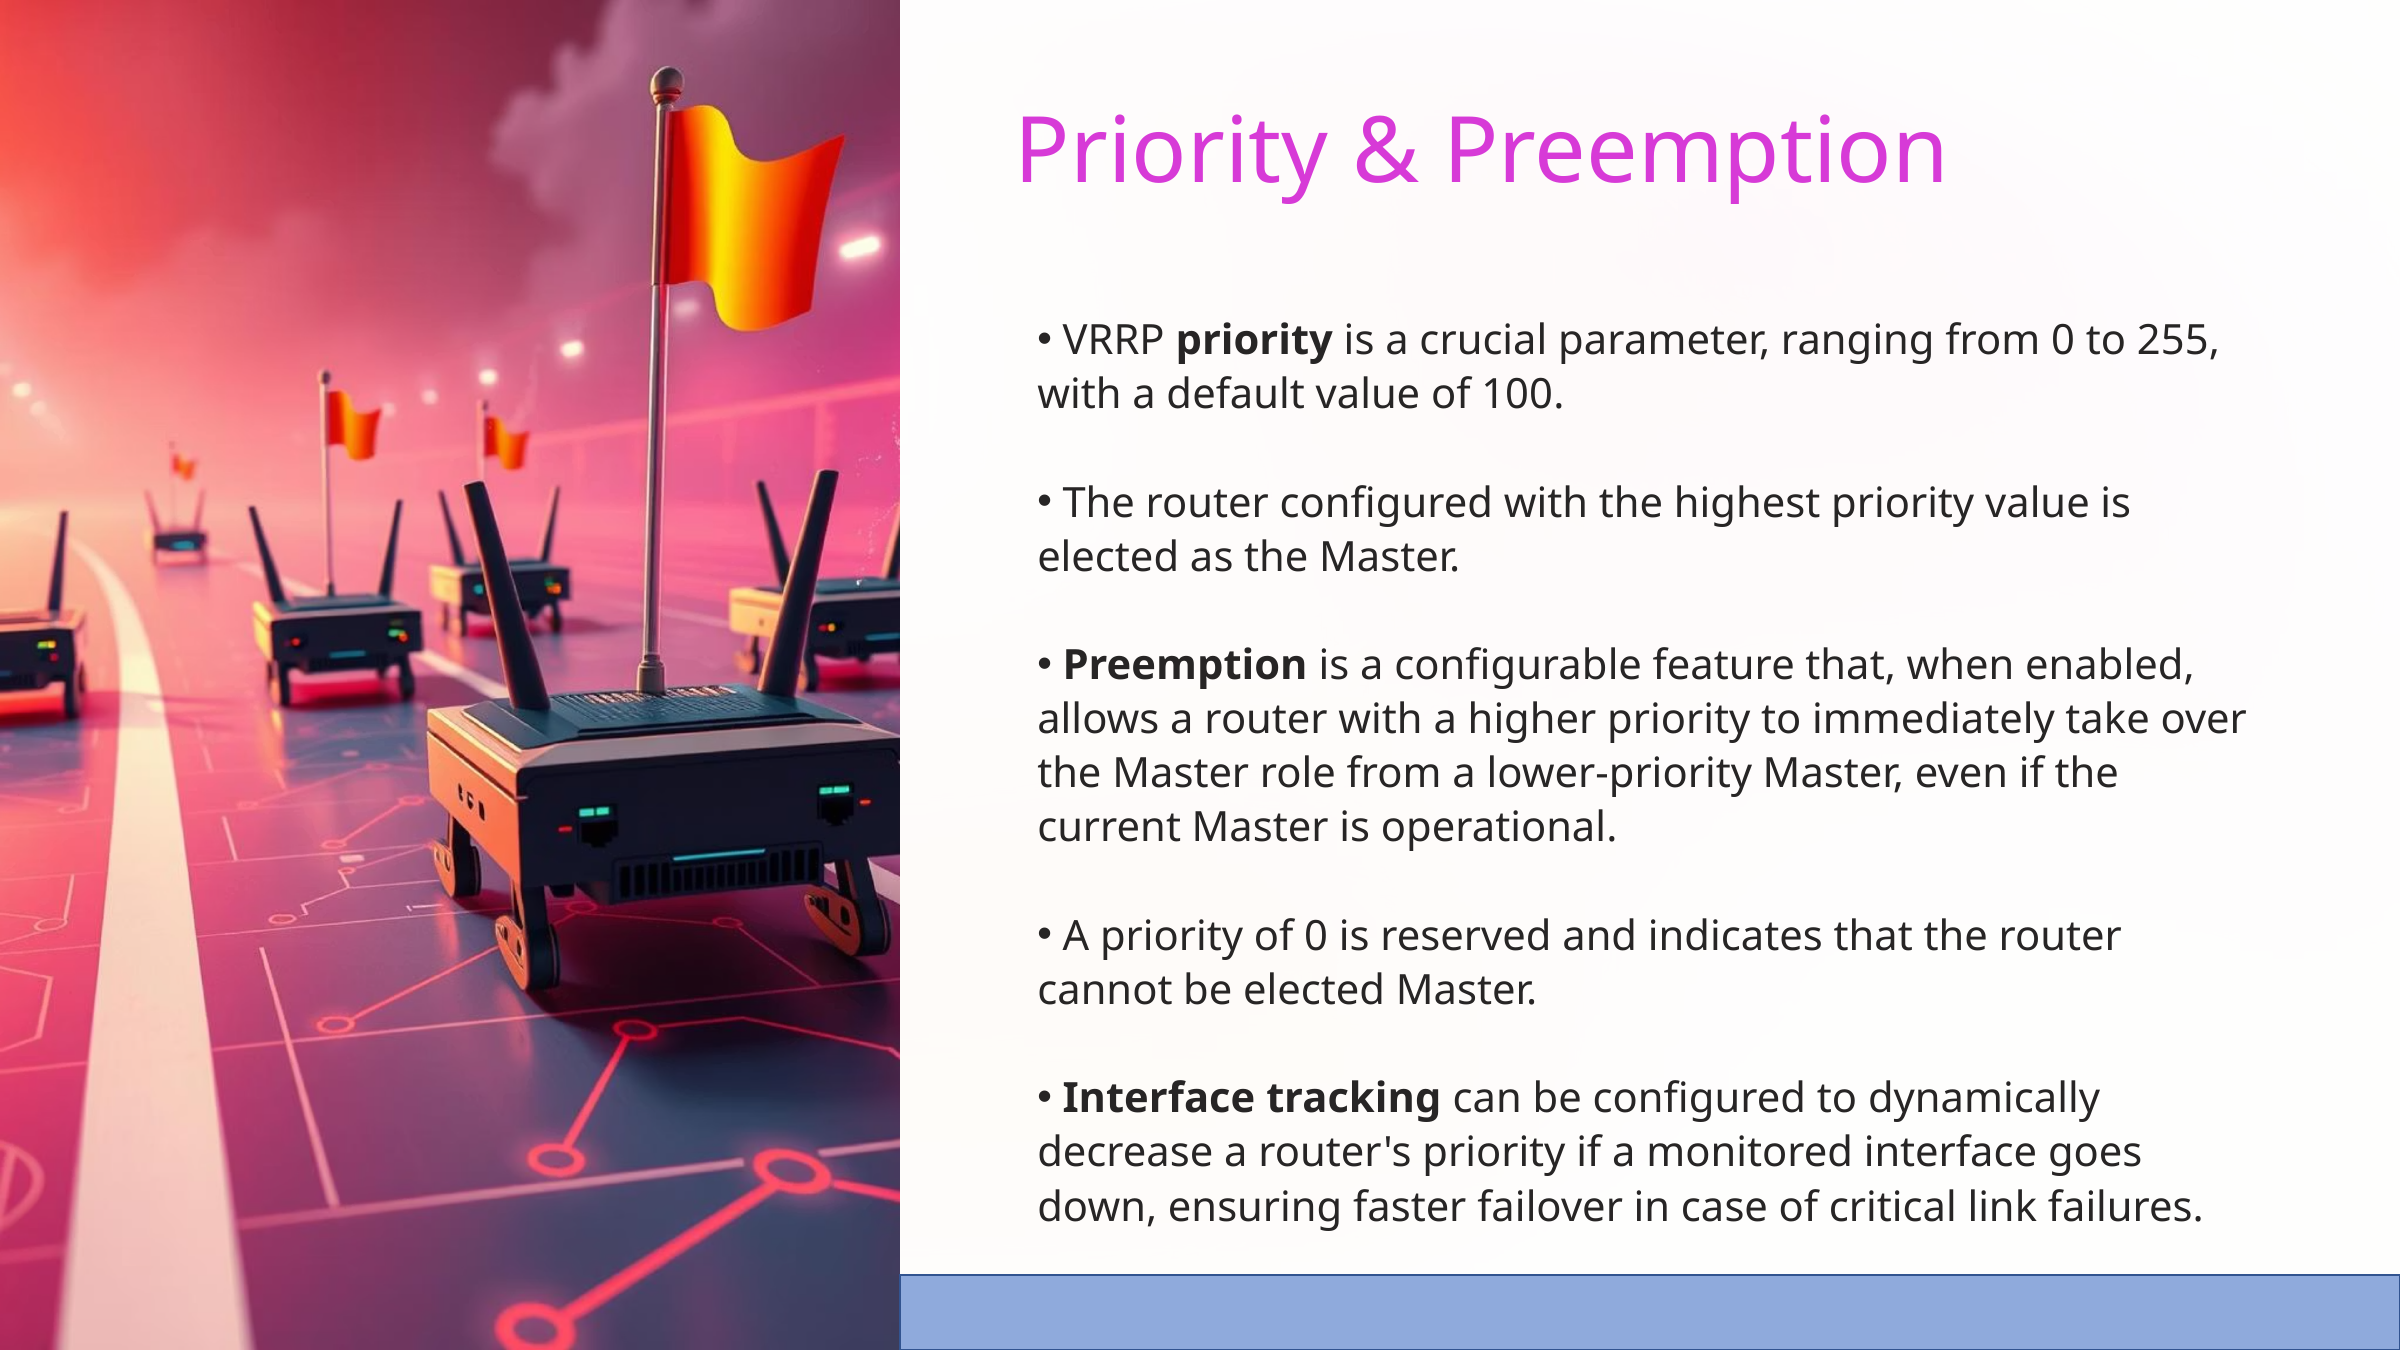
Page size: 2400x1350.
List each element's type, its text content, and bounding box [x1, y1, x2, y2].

text_box [900, 1274, 2400, 1350]
picture [0, 0, 900, 1350]
text_box Priority & Preemption [1014, 120, 1664, 202]
text_box VRRP priority is a crucial parameter, ranging from 0 to 255, with a default value of 100. The router configured with the highest priority value is elected as the Master. Preemption is a configurable feature that, when enabled, allows a router with a higher priority to immediately take over the Master role from a lower-priority Master, even if the current Master is operational. A priority of 0 is reserved and indicates that the router cannot be elected Master. Interface tracking can be configured to dynamically decrease a router's priority if a monitored interface goes down, ensuring faster failover in case of critical link failures. [1037, 308, 2263, 842]
